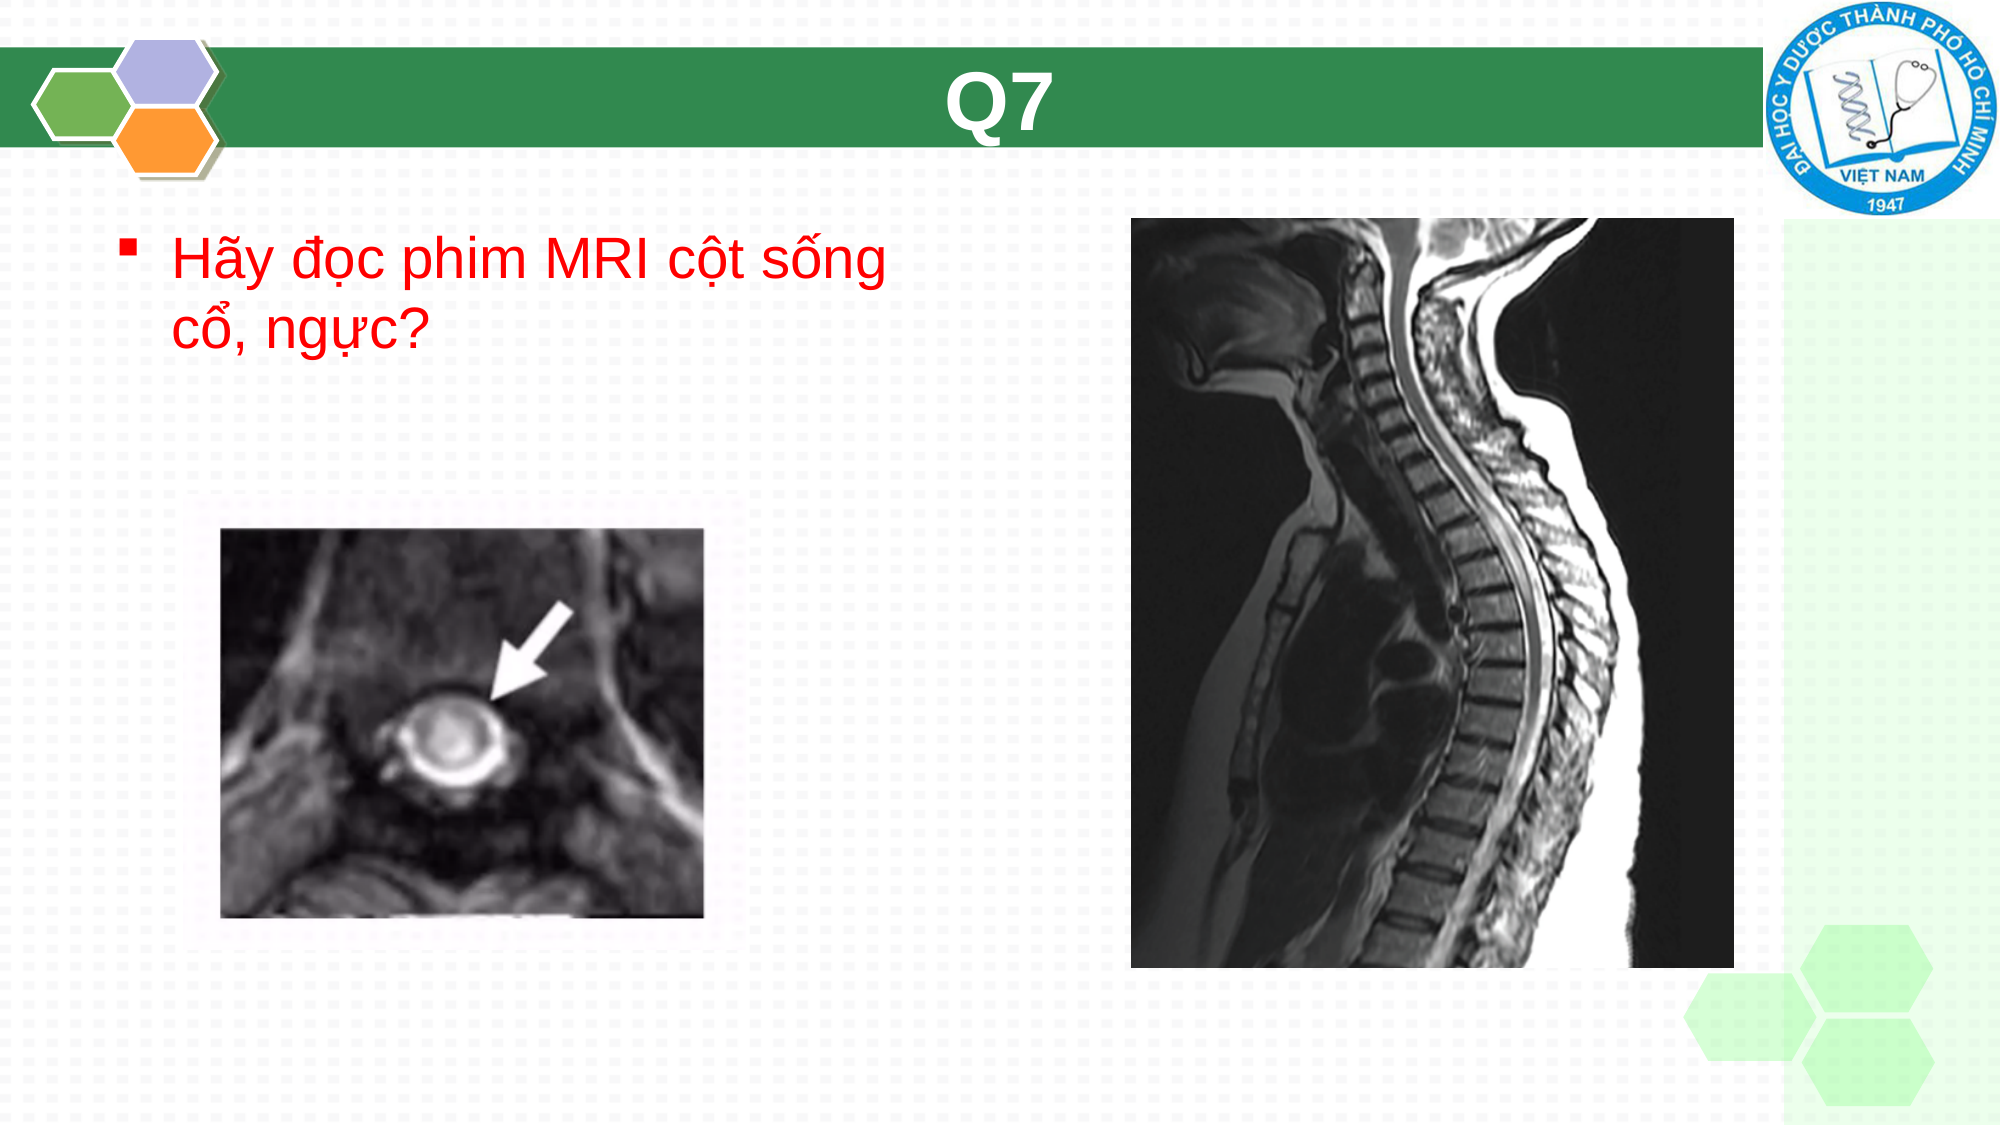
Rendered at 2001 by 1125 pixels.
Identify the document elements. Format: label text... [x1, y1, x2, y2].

title Q7 [166, 26, 1757, 169]
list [1130, 218, 1734, 968]
list Hãy đọc phim MRI cột sống cổ, ngực? [99, 212, 984, 1038]
picture [0, 0, 2000, 1125]
